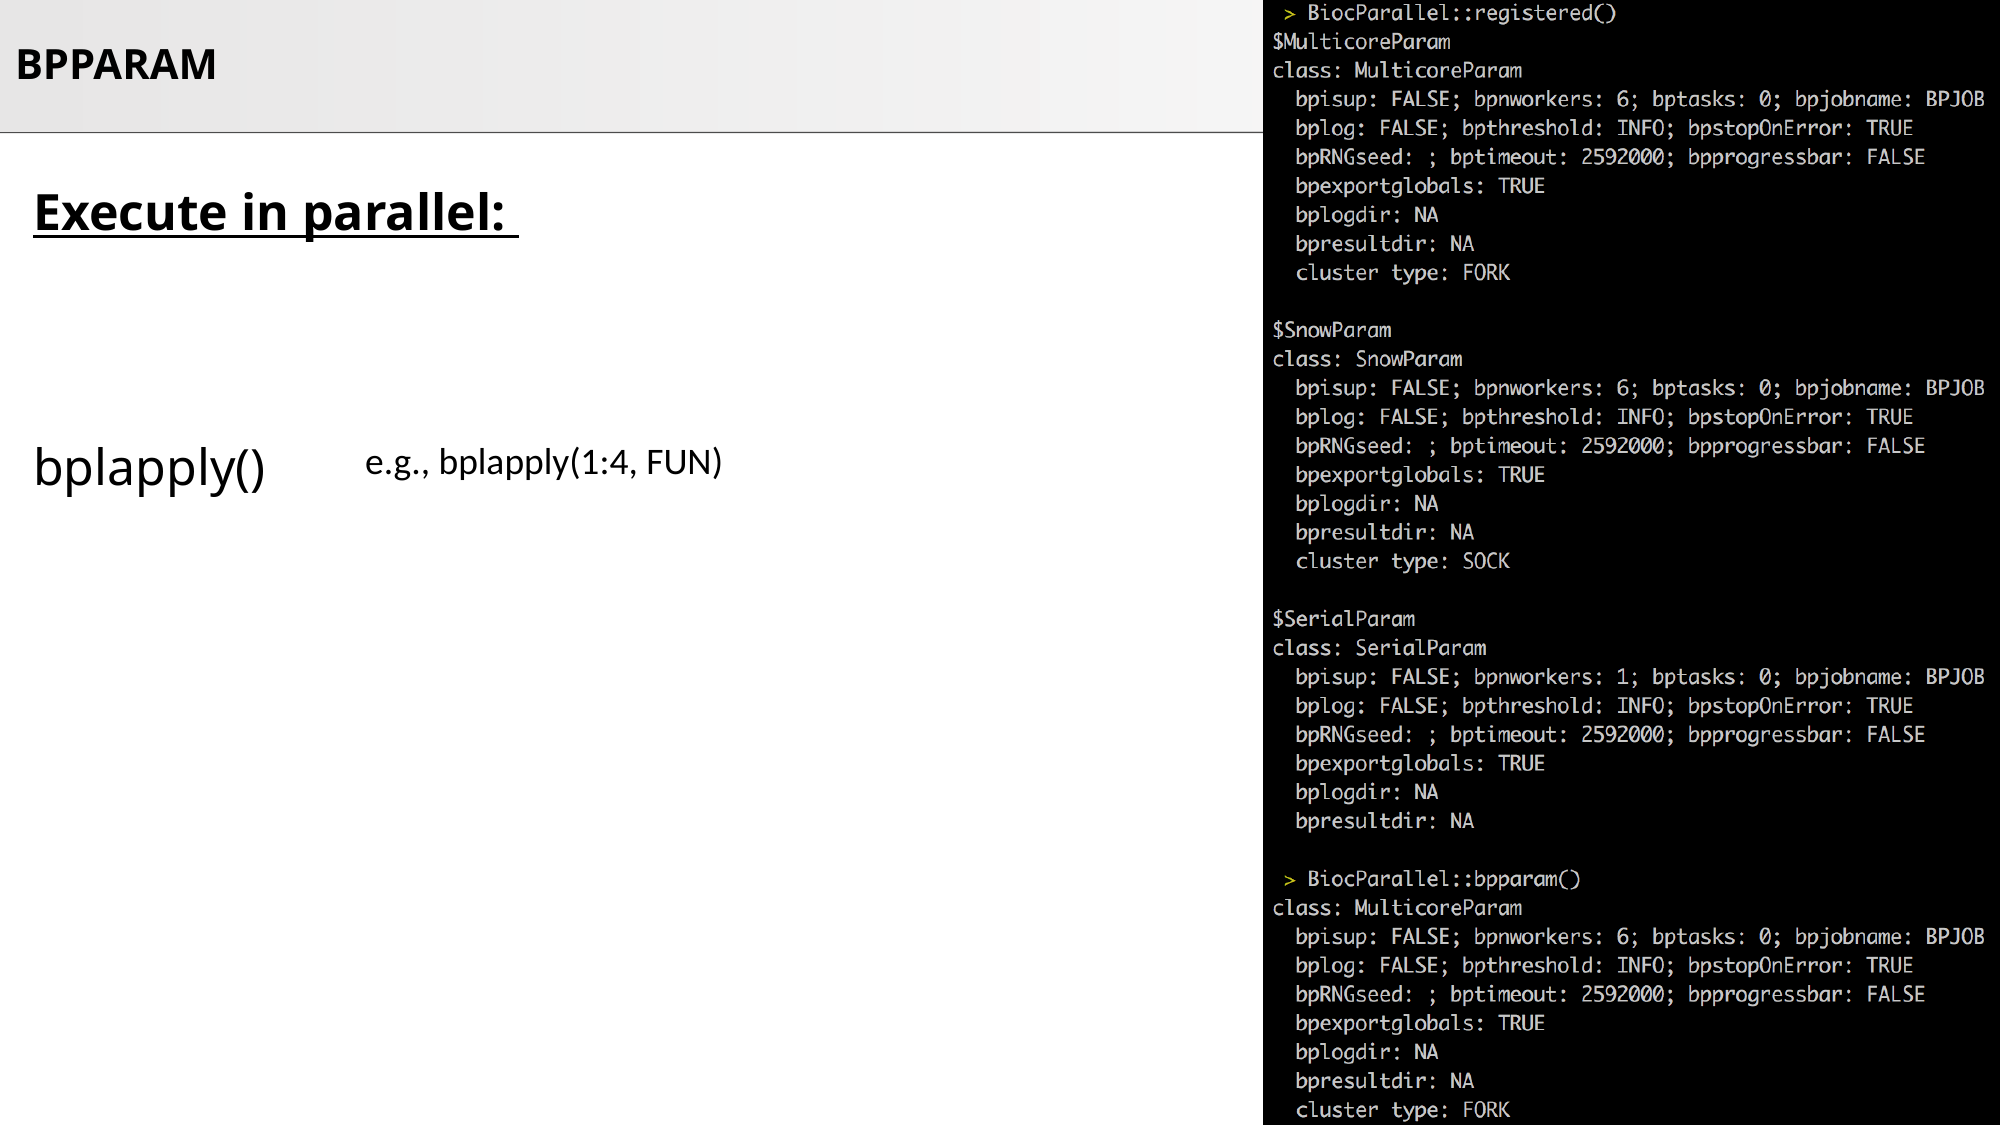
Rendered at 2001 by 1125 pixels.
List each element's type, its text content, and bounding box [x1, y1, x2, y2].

title BPPARAM [0, 0, 1263, 132]
list Execute in parallel: bplapply() [18, 143, 1263, 1049]
picture [1263, 0, 2000, 1125]
text_box e.g., bplapply(1:4, FUN) [350, 430, 739, 490]
